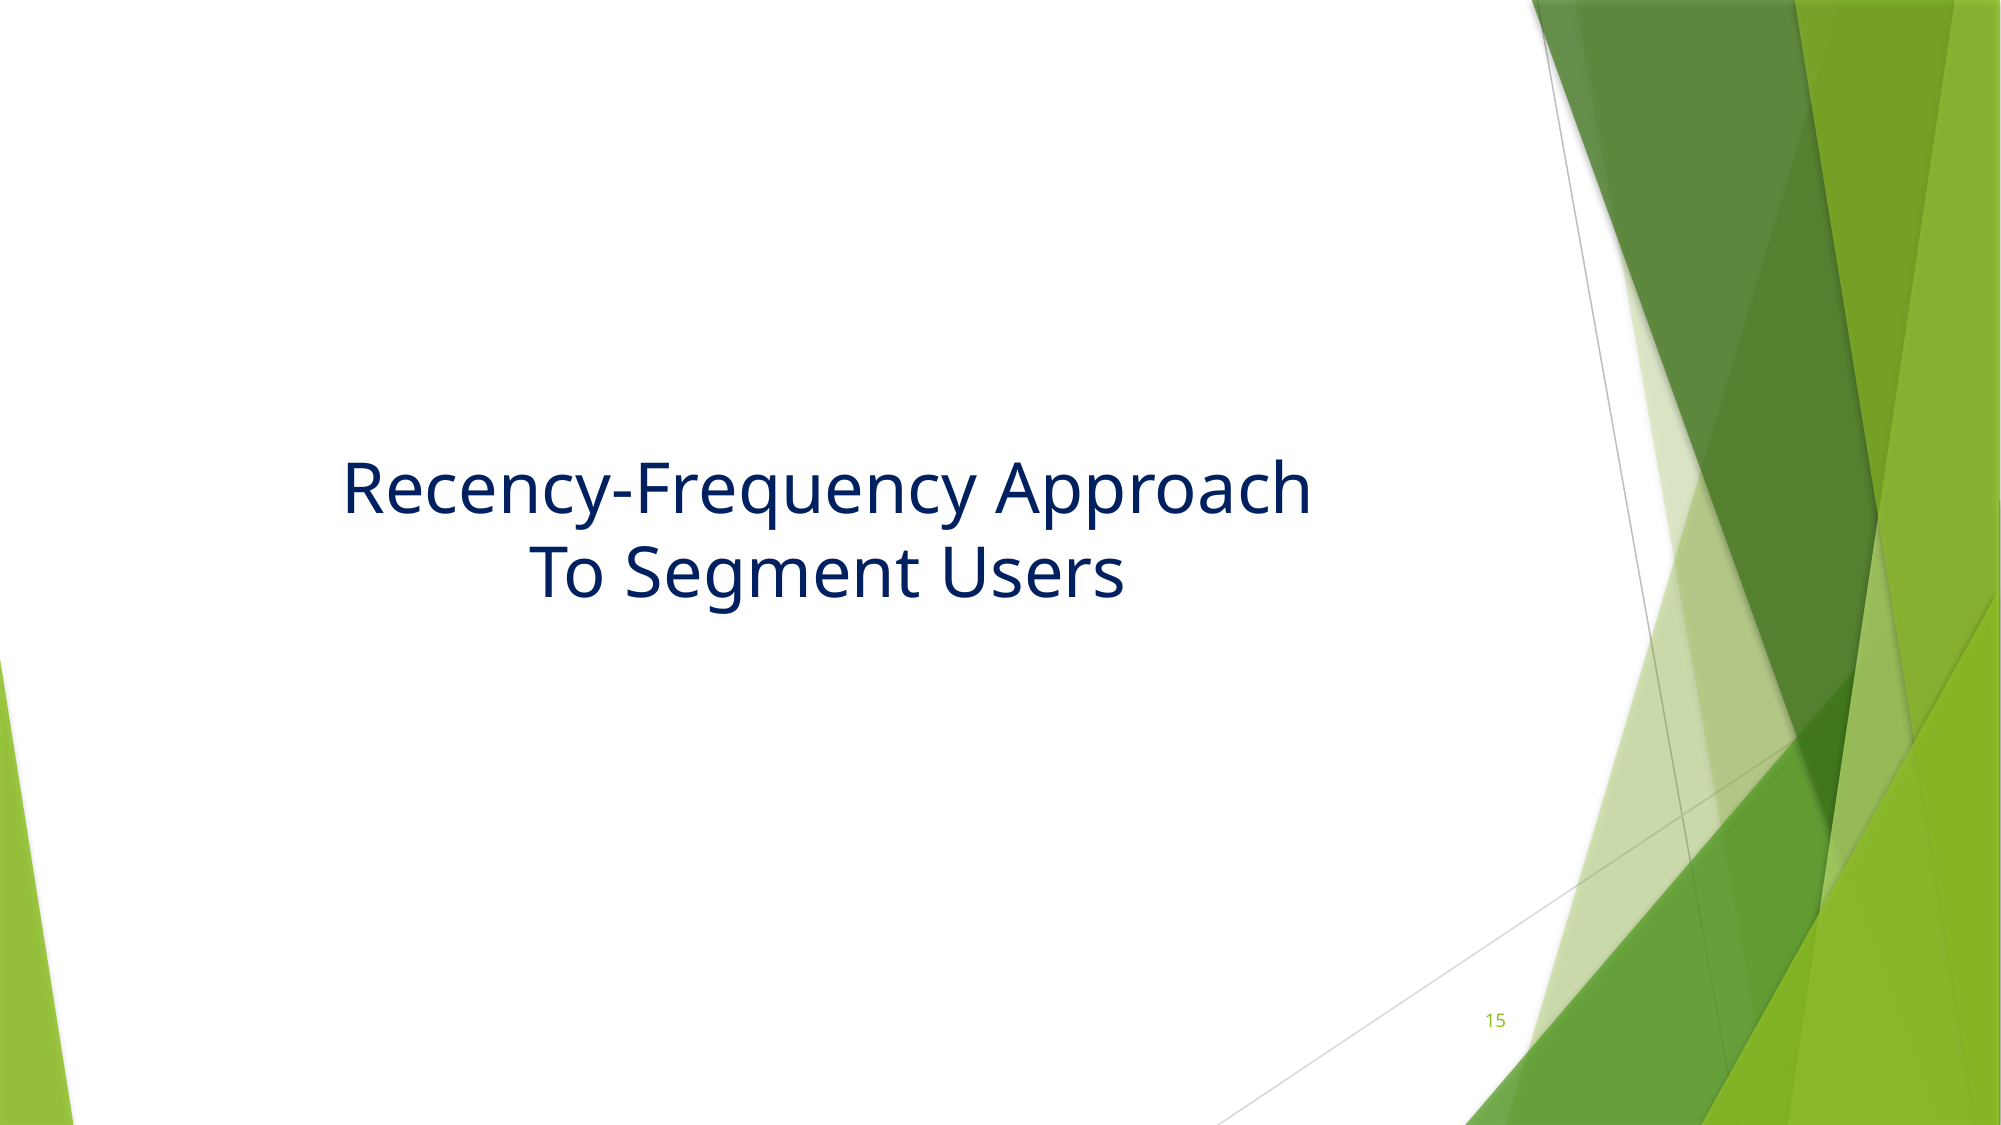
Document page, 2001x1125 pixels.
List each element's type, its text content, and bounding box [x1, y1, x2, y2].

slide_number 15 [1409, 991, 1522, 1051]
title Recency-Frequency Approach To Segment Users [306, 435, 1352, 641]
